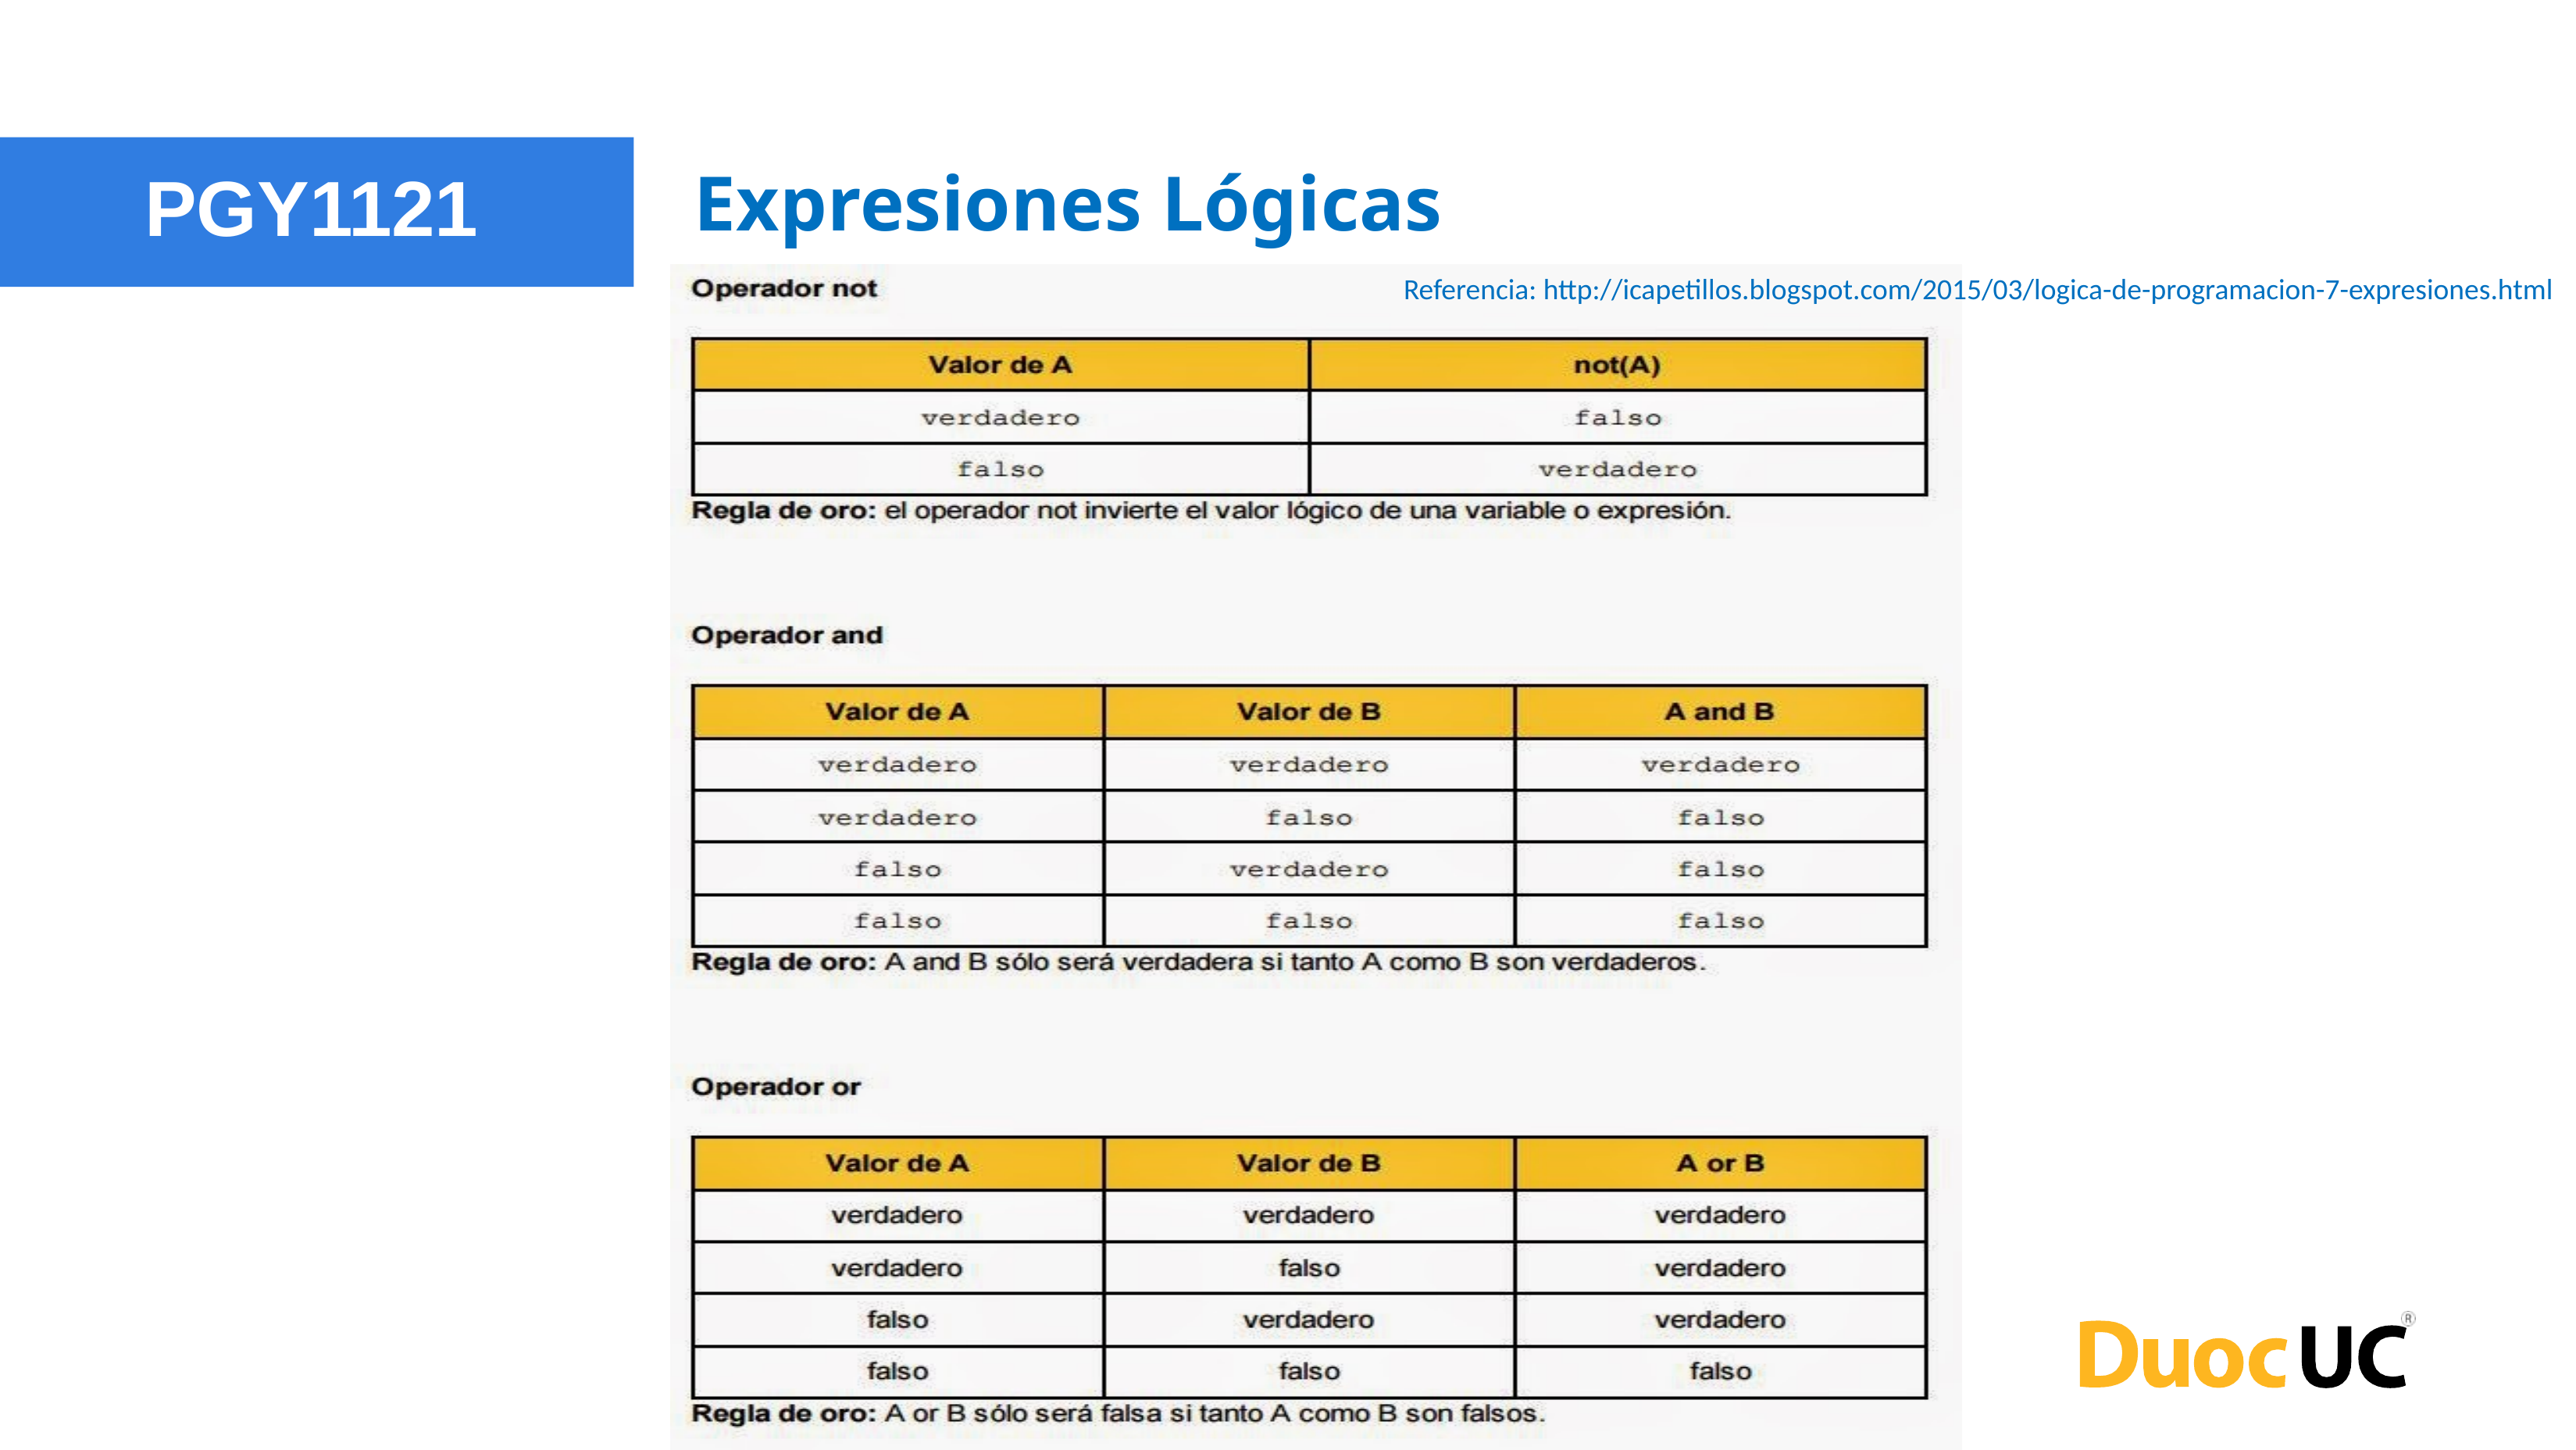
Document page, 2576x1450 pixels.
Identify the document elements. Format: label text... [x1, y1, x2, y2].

picture [669, 263, 1962, 1450]
picture [2401, 1311, 2416, 1327]
list PGY1121 [18, 158, 605, 988]
text_box Expresiones Lógicas [682, 150, 1581, 252]
text_box Referencia: http://icapetillos.blogspot.com/2015/03/logica-de-programacion-7-expresiones.html [1964, 264, 2576, 312]
